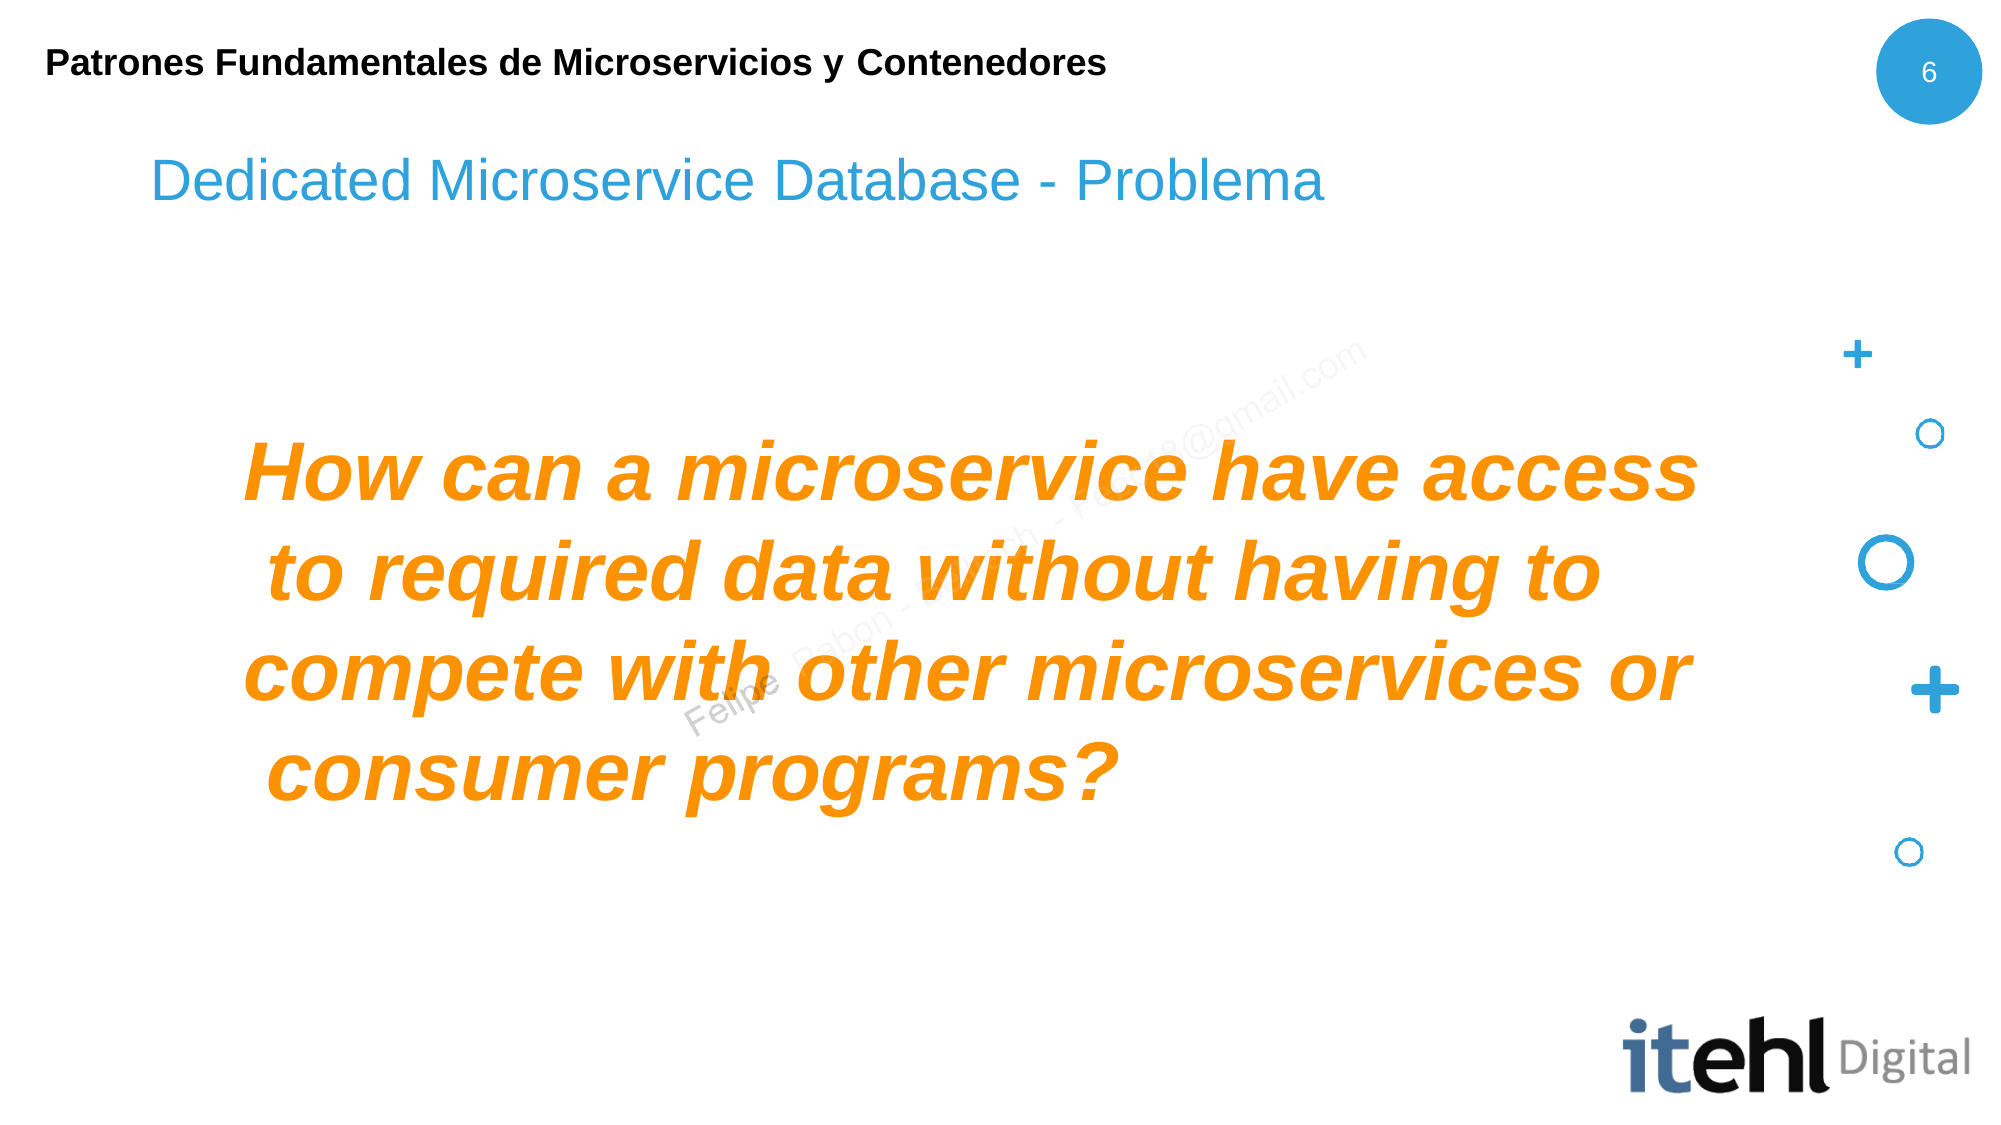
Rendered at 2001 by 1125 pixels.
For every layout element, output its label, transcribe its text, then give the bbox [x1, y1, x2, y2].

text_box [1857, 534, 1915, 591]
text_box 6 [1919, 50, 1940, 88]
text_box How can a microservice have access to required data without having to compete with other microservices or consumer programs? [241, 415, 1711, 818]
text_box [1622, 1016, 1970, 1094]
text_box [721, 690, 738, 716]
text_box [1894, 837, 1924, 867]
text_box [732, 692, 745, 712]
text_box [1054, 343, 1367, 525]
text_box [1911, 665, 1960, 714]
text_box Patrones Fundamentales de Microservicios y Contenedores [43, 35, 1114, 83]
text_box Dedicated Microservice Database - Problema [148, 140, 1329, 213]
text_box [1843, 339, 1872, 369]
text_box [739, 684, 761, 714]
text_box [683, 704, 706, 737]
text_box [709, 703, 729, 724]
text_box [759, 674, 779, 695]
text_box [1915, 418, 1945, 449]
text_box [790, 526, 1039, 677]
